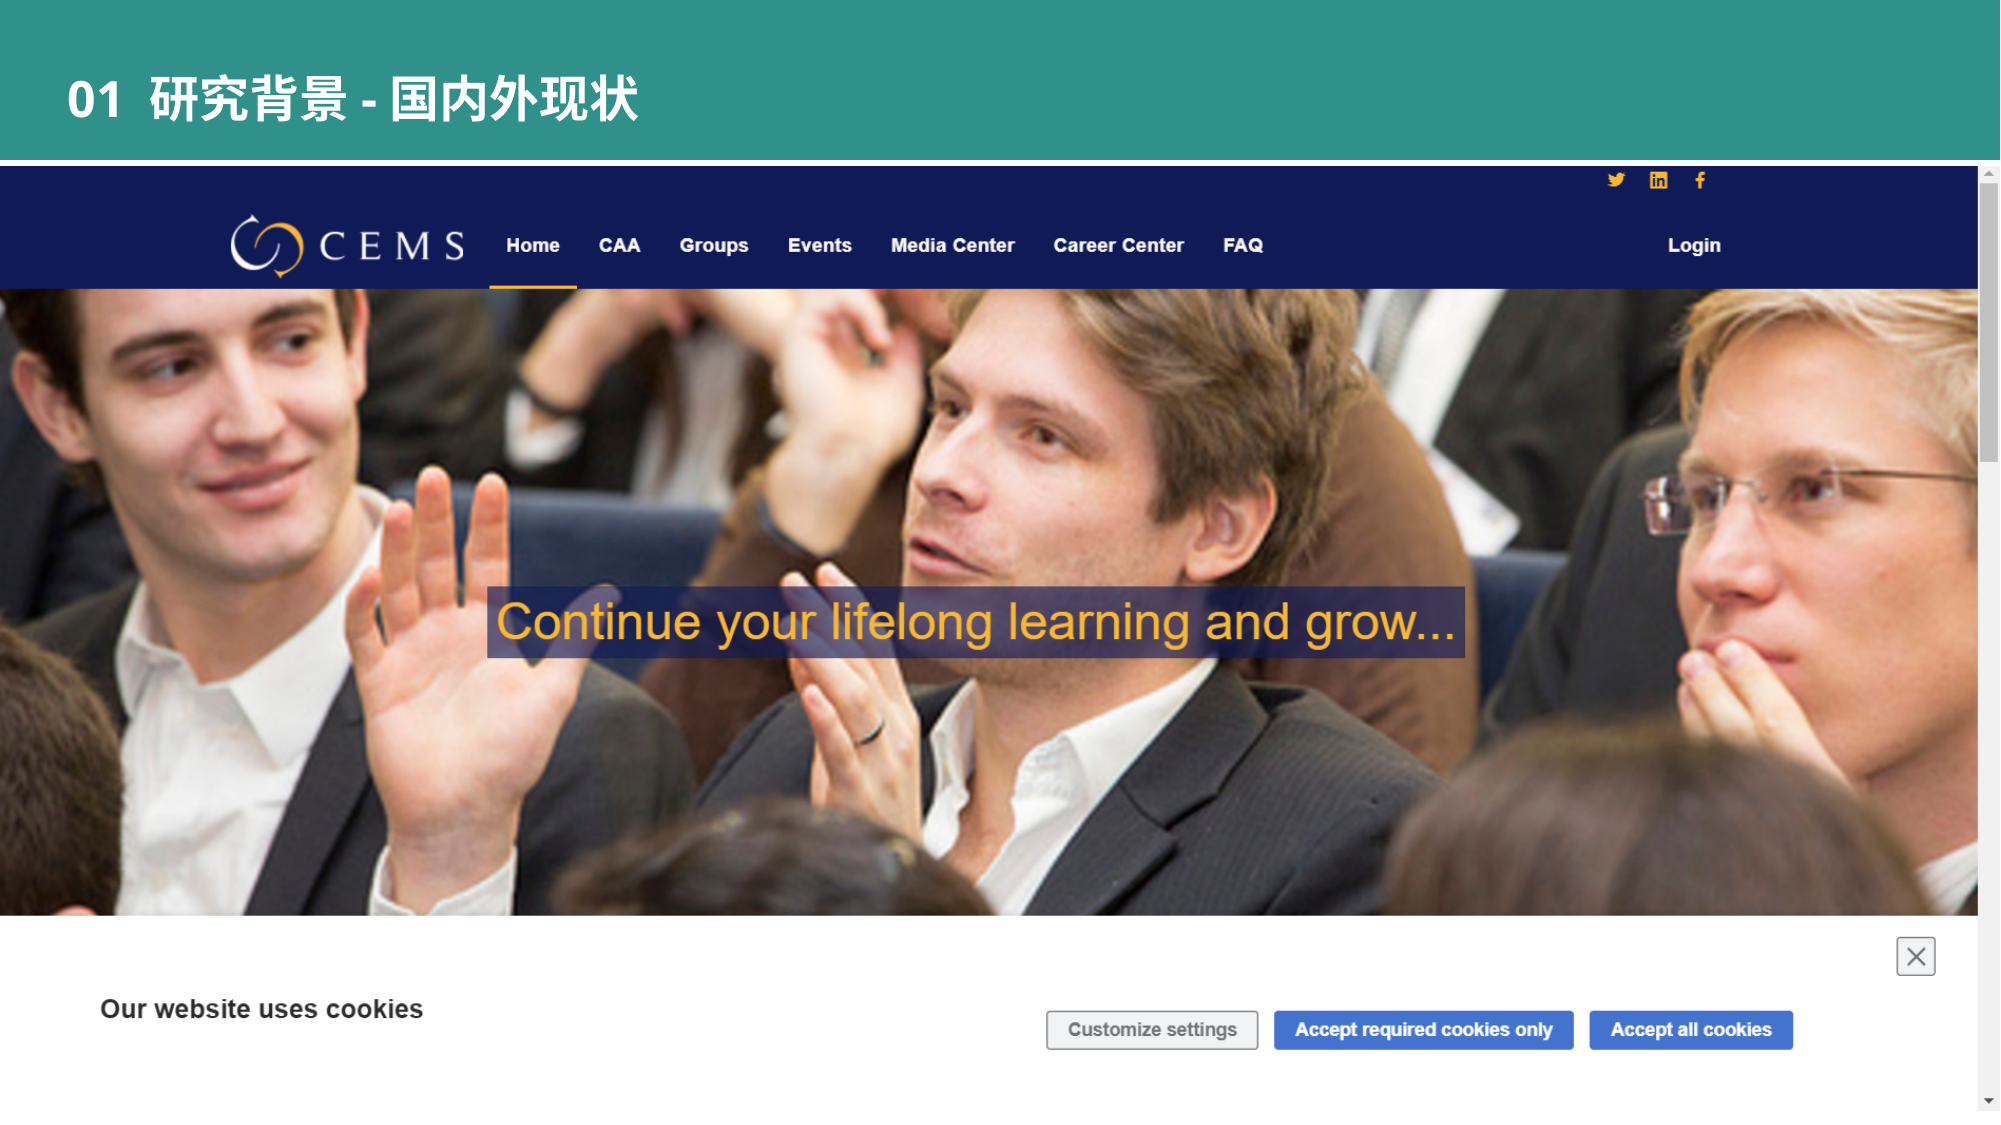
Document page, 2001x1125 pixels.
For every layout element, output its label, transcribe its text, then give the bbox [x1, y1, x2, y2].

picture [0, 160, 2000, 1111]
list 01 研究背景-国内外现状 [52, 41, 924, 160]
